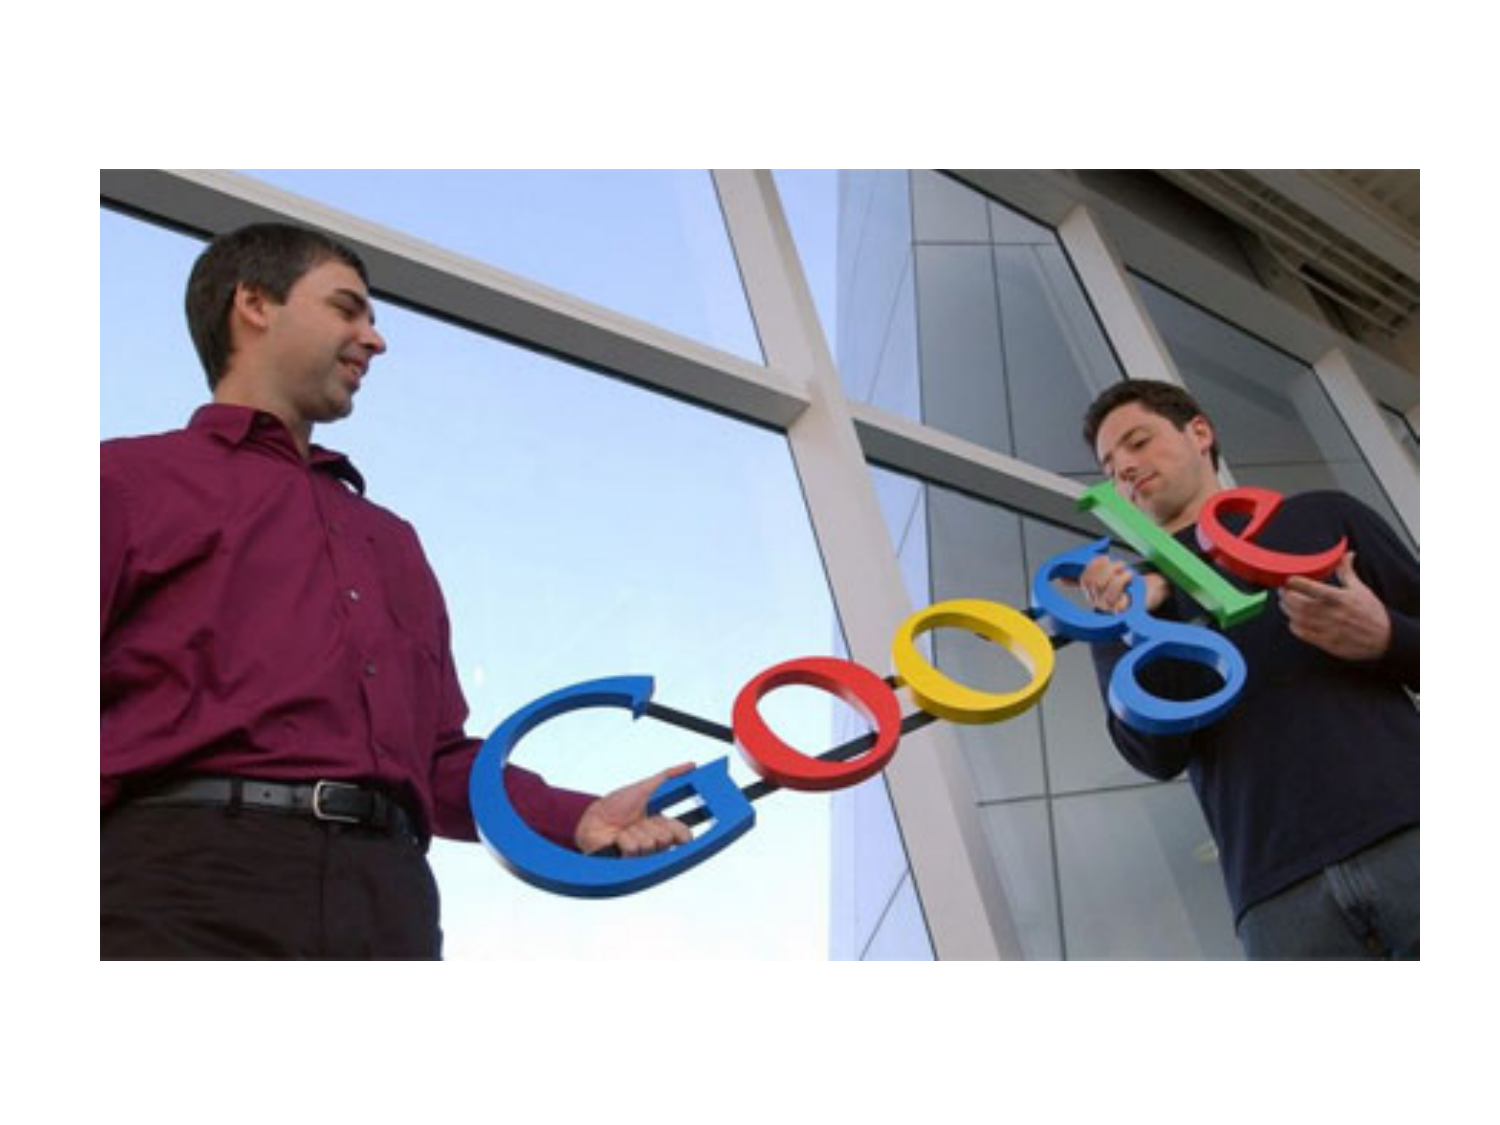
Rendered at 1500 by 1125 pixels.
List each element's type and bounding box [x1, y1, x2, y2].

list [40, 169, 1480, 961]
